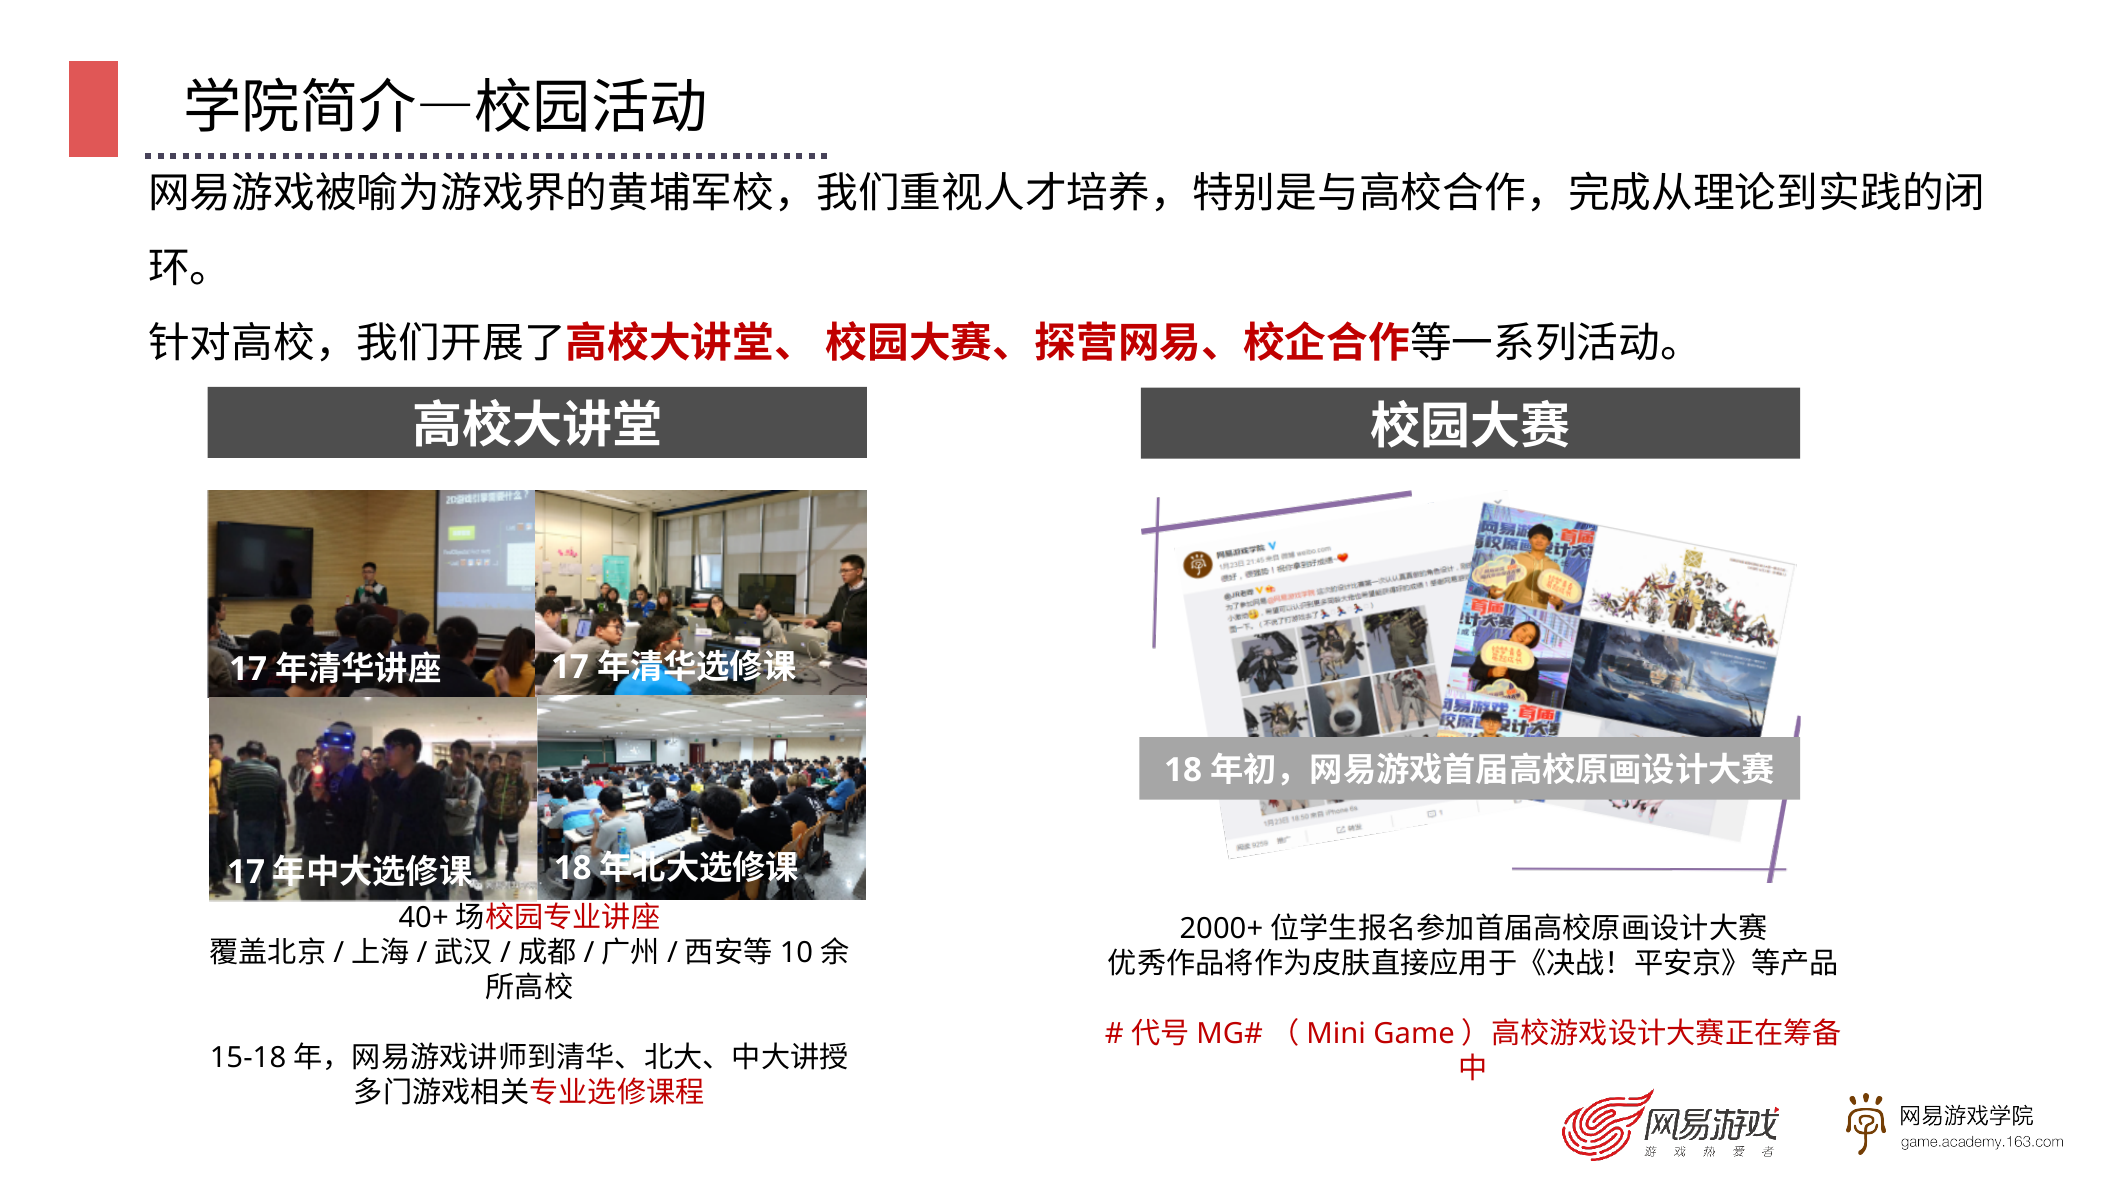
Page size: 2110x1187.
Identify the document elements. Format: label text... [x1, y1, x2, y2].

text_box 40+场校园专业讲座 覆盖北京/上海/武汉/成都/广州/西安等10余所高校 15-18年，网易游戏讲师到清华、北大、中大讲授多门游戏相关专业选修课程 [192, 888, 867, 1119]
text_box 2000+位学生报名参加首届高校原画设计大赛 优秀作品将作为皮肤直接应用于《决战！平安京》等产品 #代号MG#（Mini Game）高校游戏设计大赛正在筹备中 [1082, 882, 1865, 1112]
picture [1140, 489, 1801, 883]
picture [1846, 1093, 2063, 1155]
picture [1562, 1112, 1779, 1161]
text_box 学院简介—校园活动 [168, 61, 772, 147]
text_box 校园大赛 [1140, 387, 1801, 460]
picture [207, 490, 867, 902]
text_box 网易游戏被喻为游戏界的黄埔军校，我们重视人才培养，特别是与高校合作，完成从理论到实践的闭环。 针对高校，我们开展了高校大讲堂、 校园大赛、探营网易、校企合作等一系列活动。 [132, 181, 2047, 325]
text_box 高校大讲堂 [207, 386, 868, 459]
